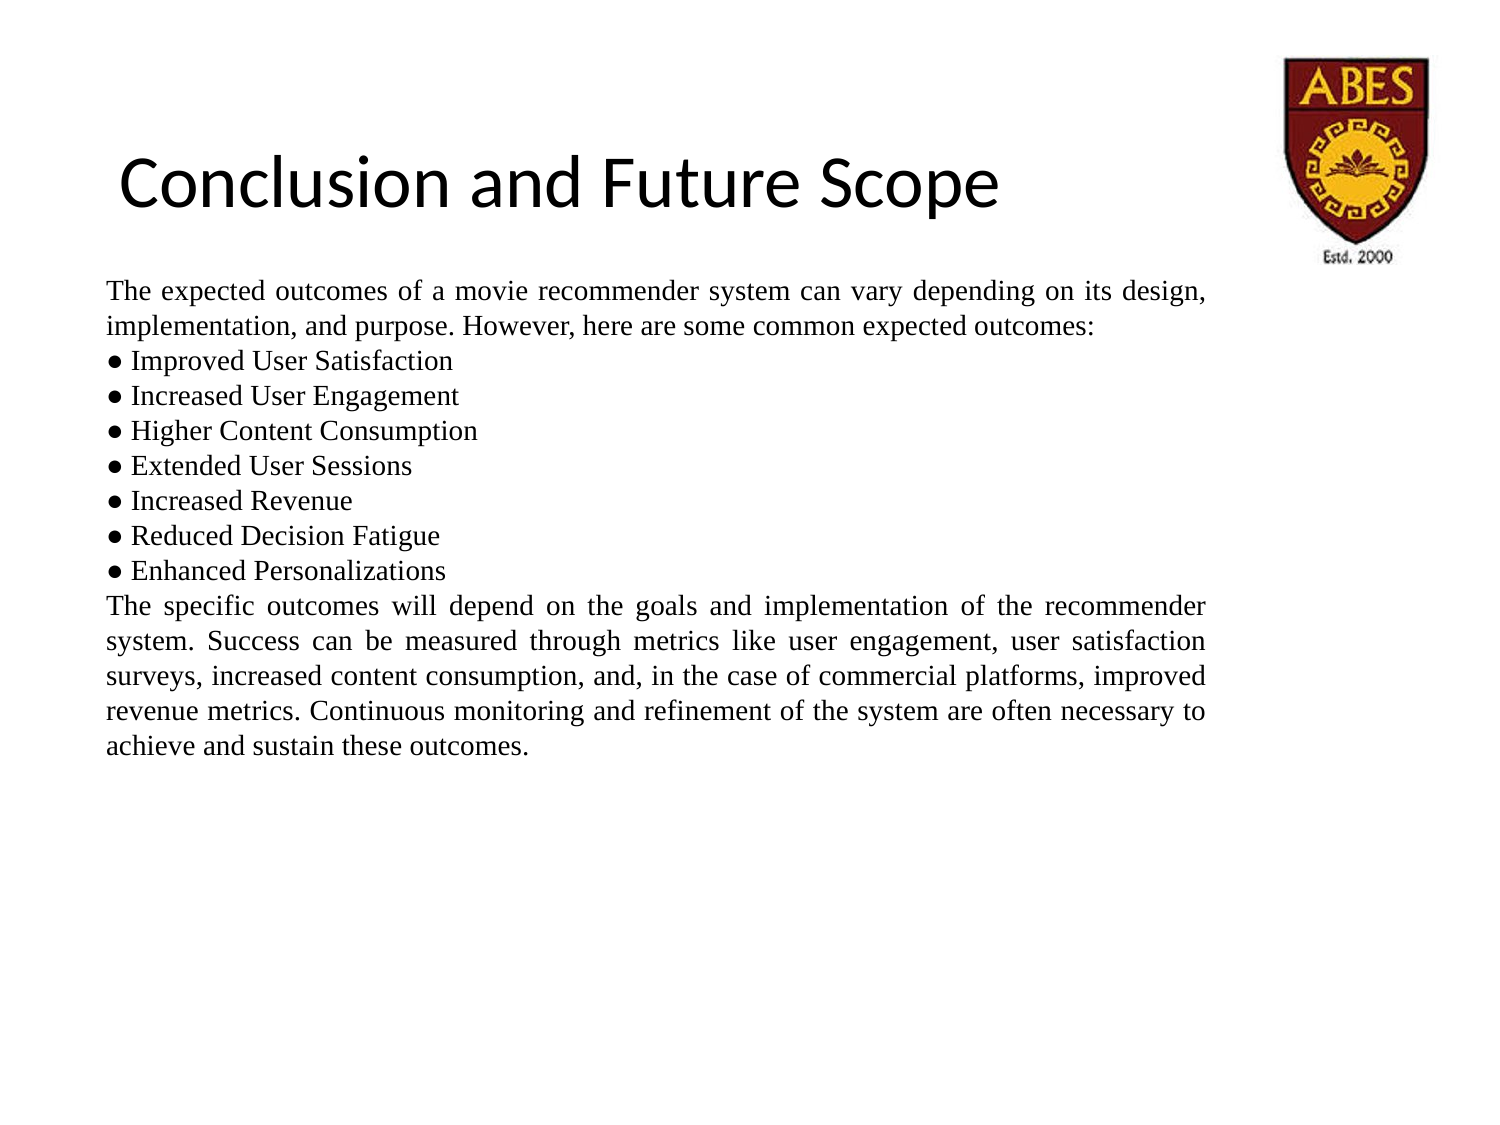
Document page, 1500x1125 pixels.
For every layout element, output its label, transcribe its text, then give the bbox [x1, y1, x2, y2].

text_box Conclusion and Future Scope [104, 57, 1380, 299]
picture [1250, 54, 1461, 265]
text_box The expected outcomes of a movie recommender system can vary depending on its design, implementation, and purpose. However, here are some common expected outcomes: ● Improved User Satisfaction ● Increased User Engagement ● Higher Content Consumption ● Extended User Sessions ● Increased Revenue ● Reduced Decision Fatigue ● Enhanced Personalizations The specific outcomes will depend on the goals and implementation of the recommender system. Success can be measured through metrics like user engagement, user satisfaction surveys, increased content consumption, and, in the case of commercial platforms, improved revenue metrics. Continuous monitoring and refinement of the system are often necessary to achieve and sustain these outcomes. [90, 264, 1223, 769]
